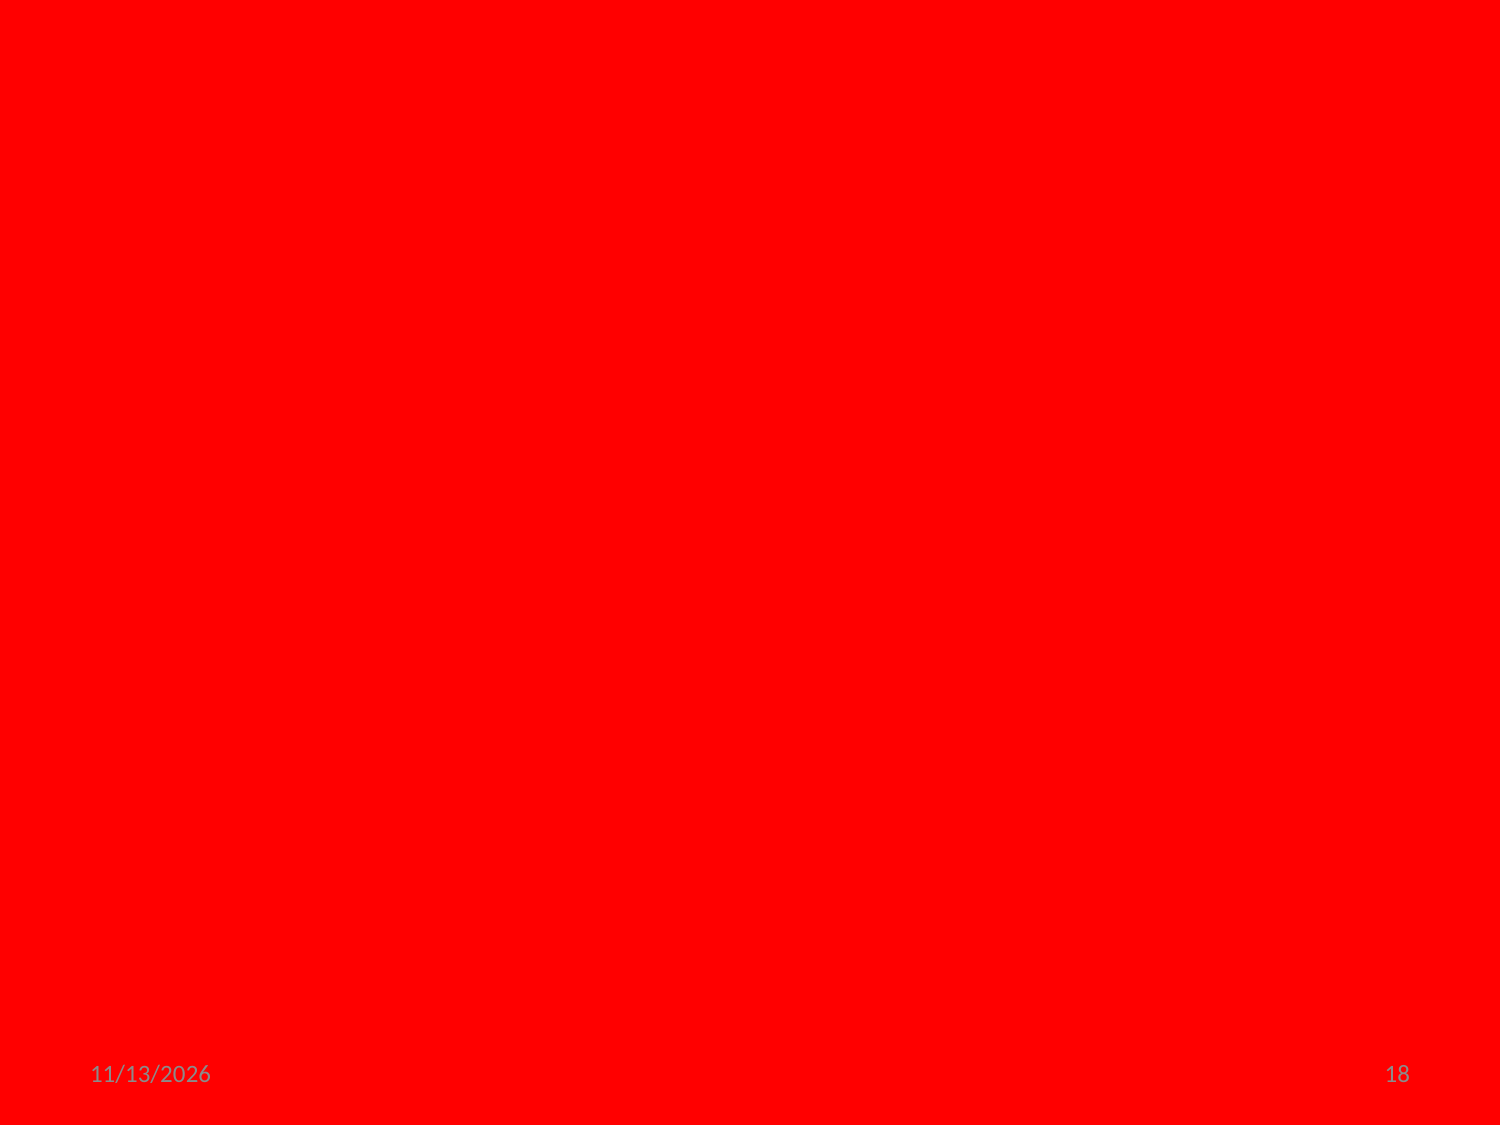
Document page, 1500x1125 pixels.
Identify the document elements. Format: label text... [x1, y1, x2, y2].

slide_number 18 [1074, 1042, 1425, 1103]
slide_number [75, 1042, 425, 1103]
